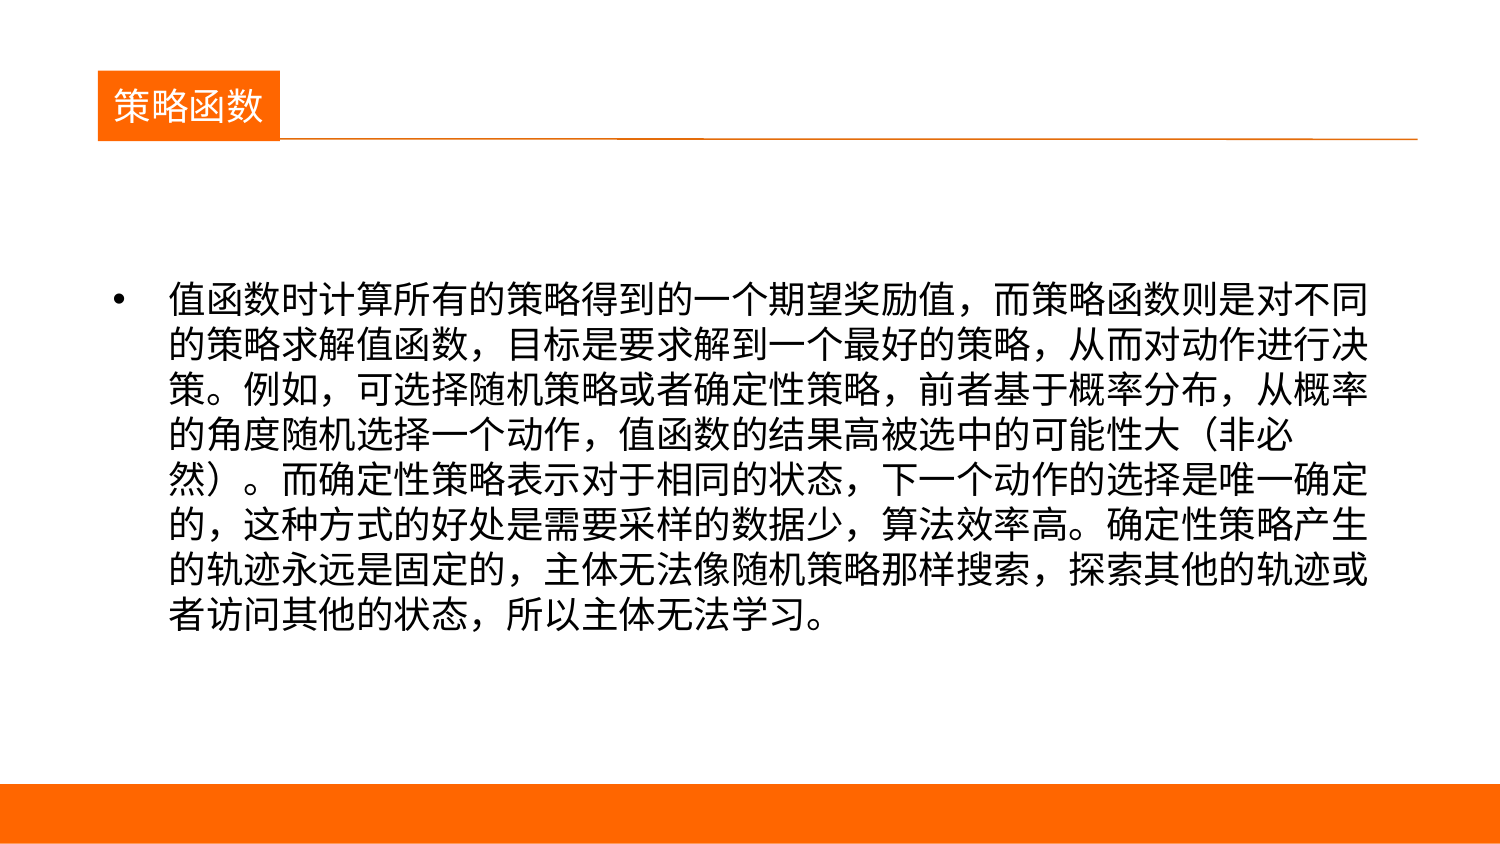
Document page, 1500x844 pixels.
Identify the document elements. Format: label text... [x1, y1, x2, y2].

text_box 策略函数 [96, 68, 282, 143]
text_box 值函数时计算所有的策略得到的一个期望奖励值，而策略函数则是对不同的策略求解值函数，目标是要求解到一个最好的策略，从而对动作进行决策。例如，可选择随机策略或者确定性策略，前者基于概率分布，从概率的角度随机选择一个动作，值函数的结果高被选中的可能性大（非必然）。而确定性策略表示对于相同的状态，下一个动作的选择是唯一确定的，这种方式的好处是需要采样的数据少，算法效率高。确定性策略产生的轨迹永远是固定的，主体无法像随机策略那样搜索，探索其他的轨迹或者访问其他的状态，所以主体无法学习。 [97, 164, 1418, 749]
text_box [99, 70, 130, 147]
text_box [0, 782, 1500, 844]
